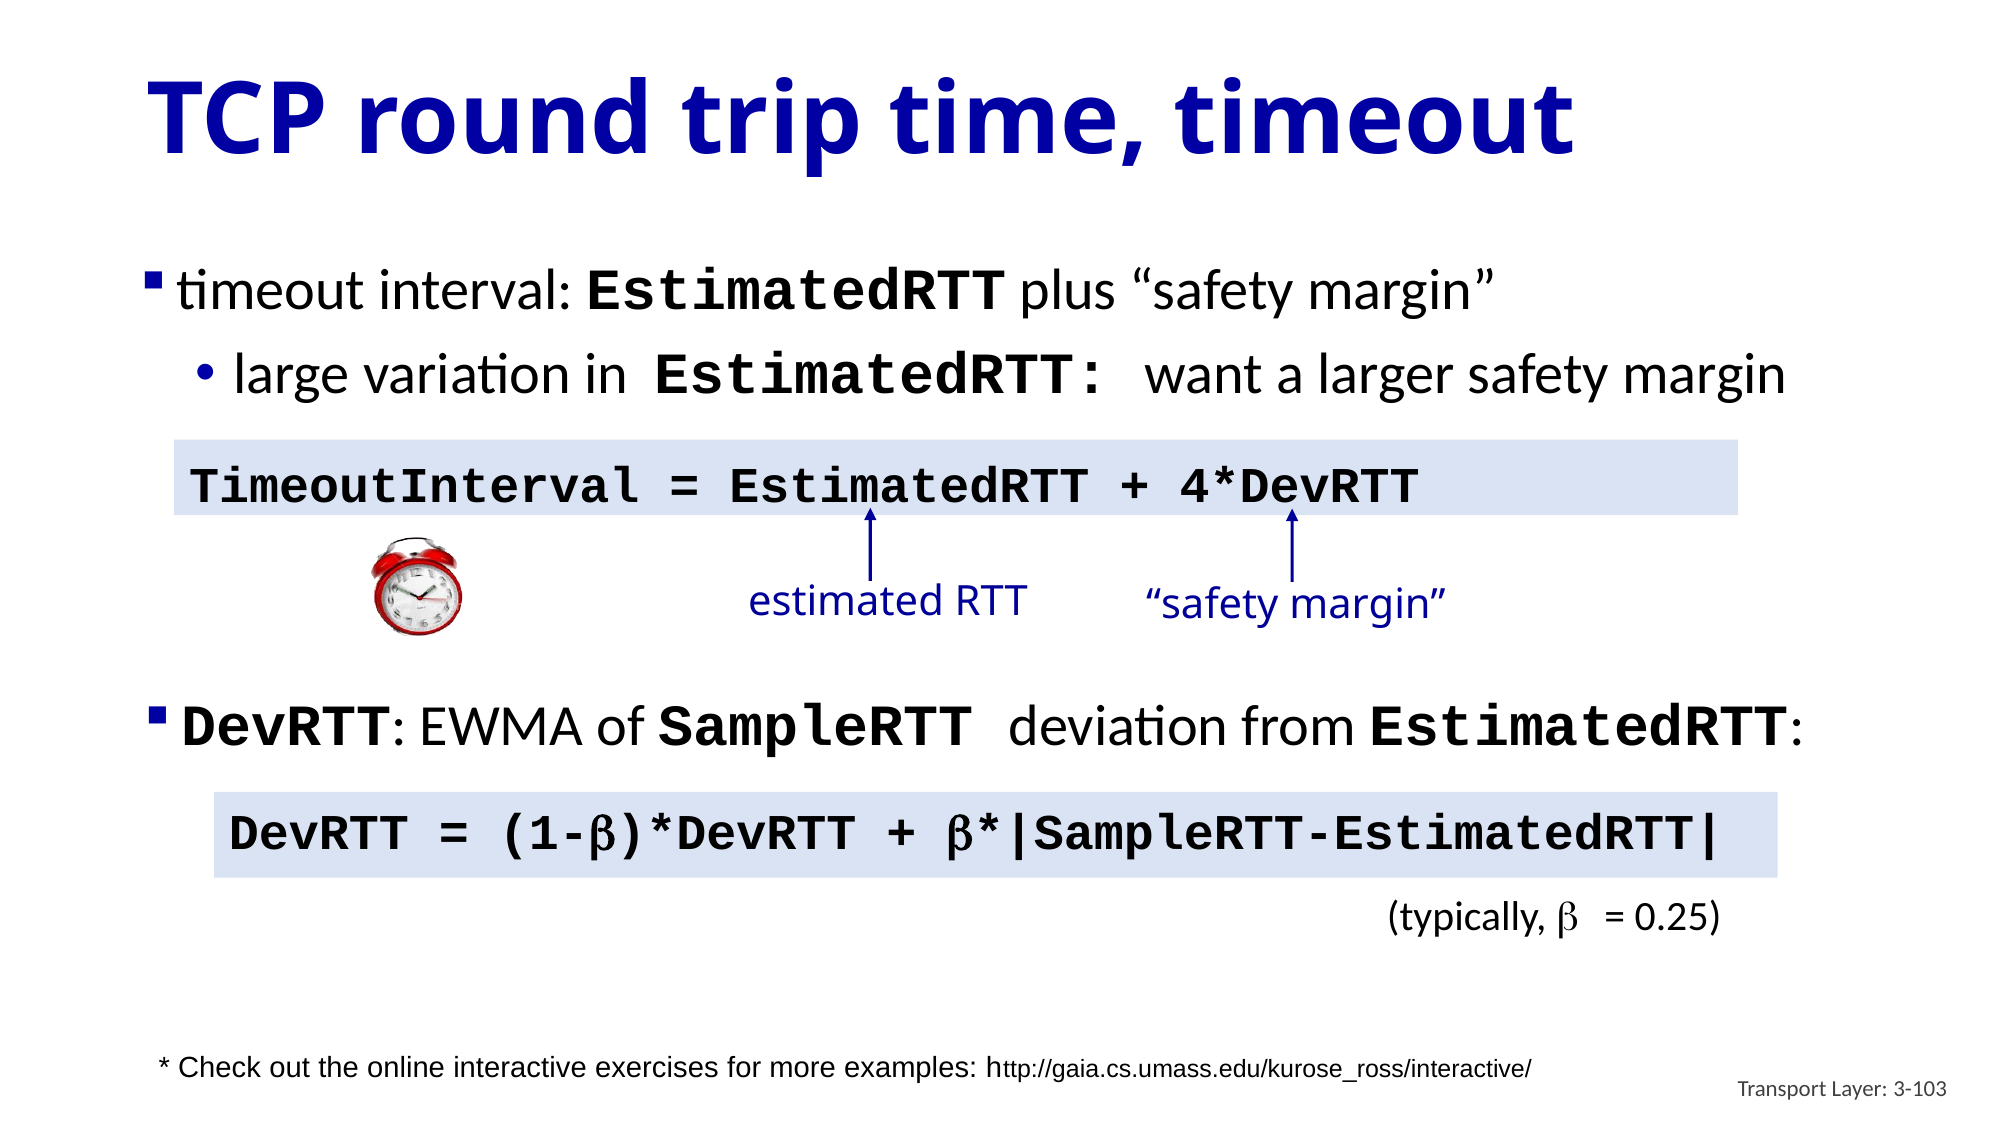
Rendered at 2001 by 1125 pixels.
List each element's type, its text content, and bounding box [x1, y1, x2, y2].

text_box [213, 791, 1928, 947]
text_box timeout interval: EstimatedRTT plus “safety margin” large variation in EstimatedRTT: want a larger safety margin [104, 252, 1963, 438]
title TCP round trip time, timeout [131, 47, 2000, 195]
slide_number Transport Layer: 3-103 [1512, 1056, 1963, 1117]
text_box DevRTT: EWMA of SampleRTT deviation from EstimatedRTT: [108, 687, 1967, 777]
text_box * Check out the online interactive exercises for more examples: http://gaia.cs.umass.edu/kurose_ross/interactive/ [143, 1040, 1788, 1091]
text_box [174, 439, 1738, 636]
